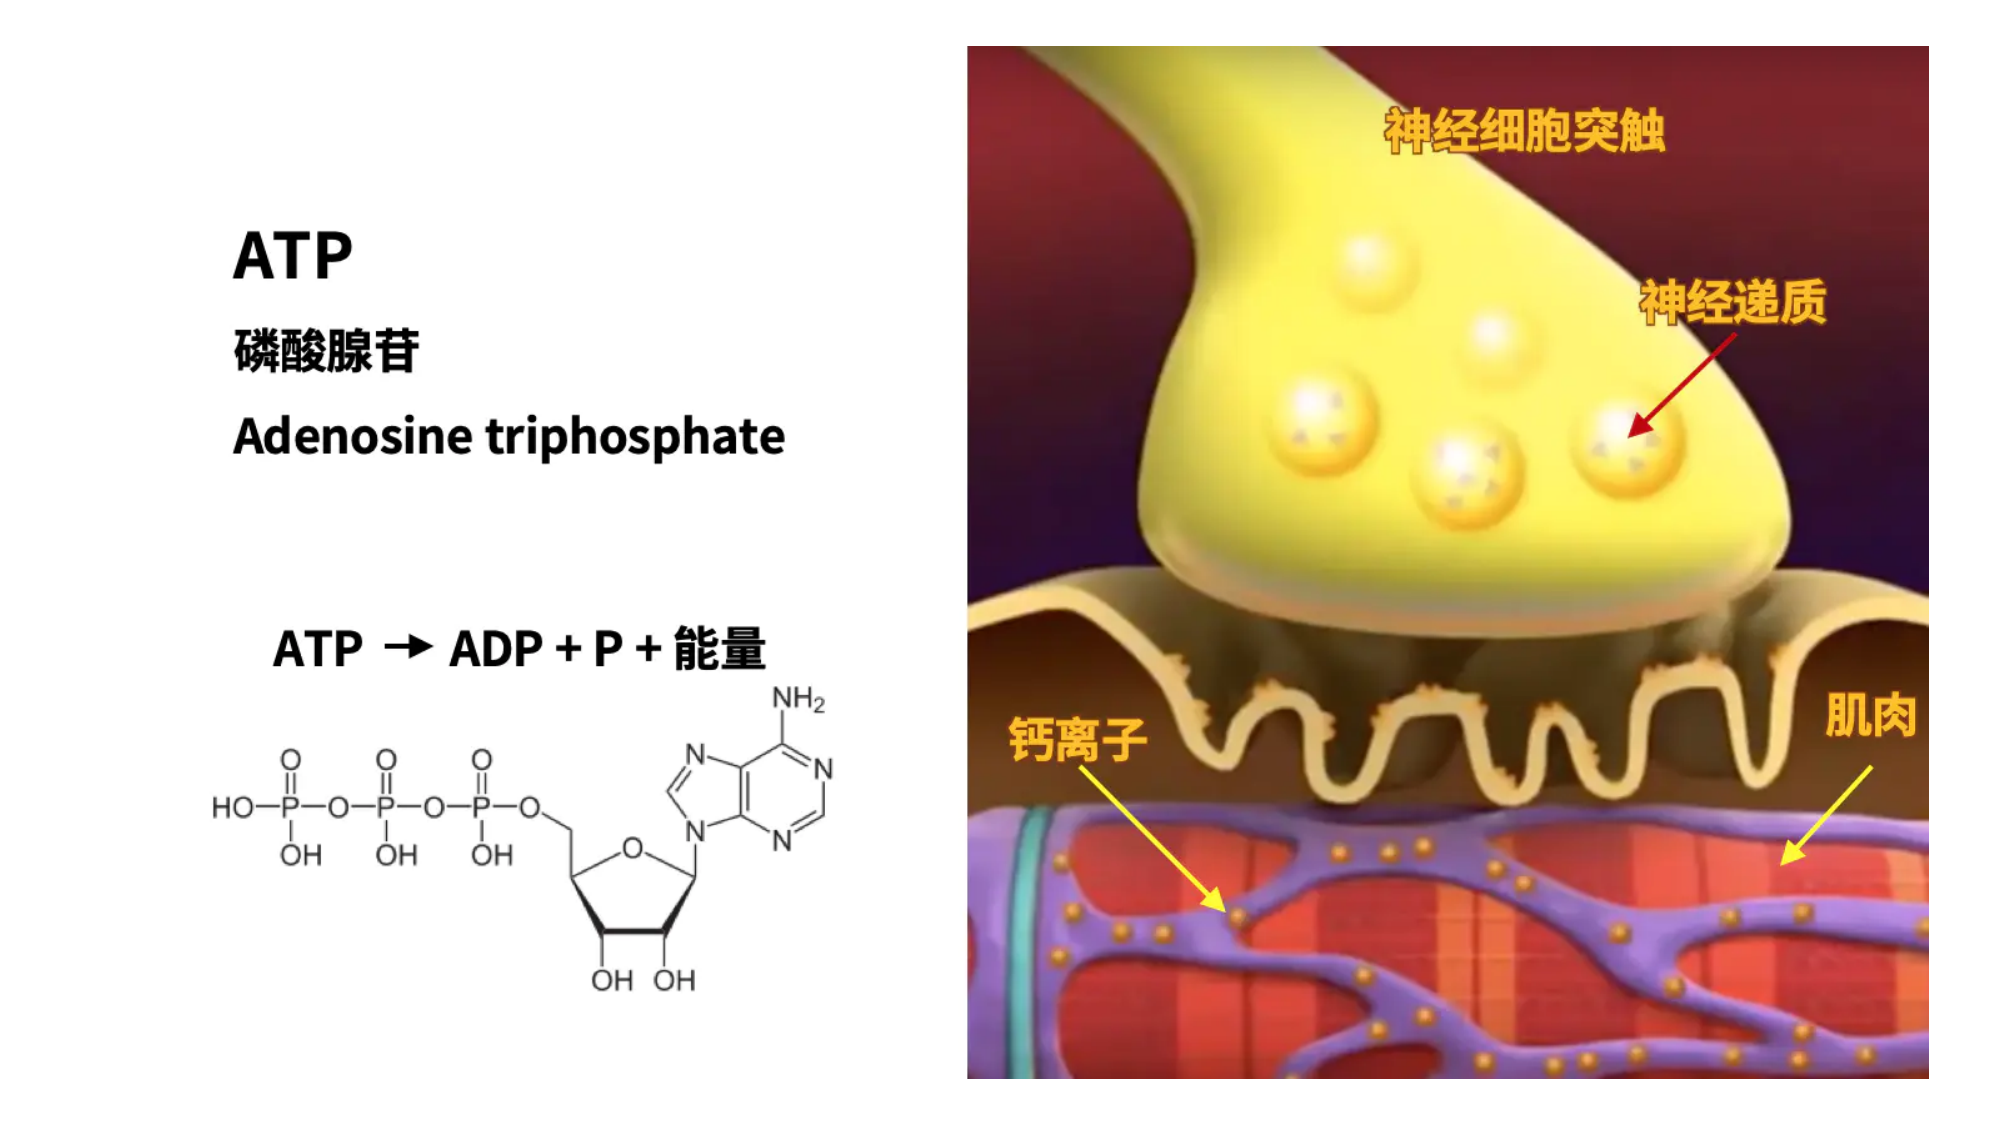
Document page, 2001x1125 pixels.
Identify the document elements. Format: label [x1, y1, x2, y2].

picture [70, 45, 1929, 1079]
